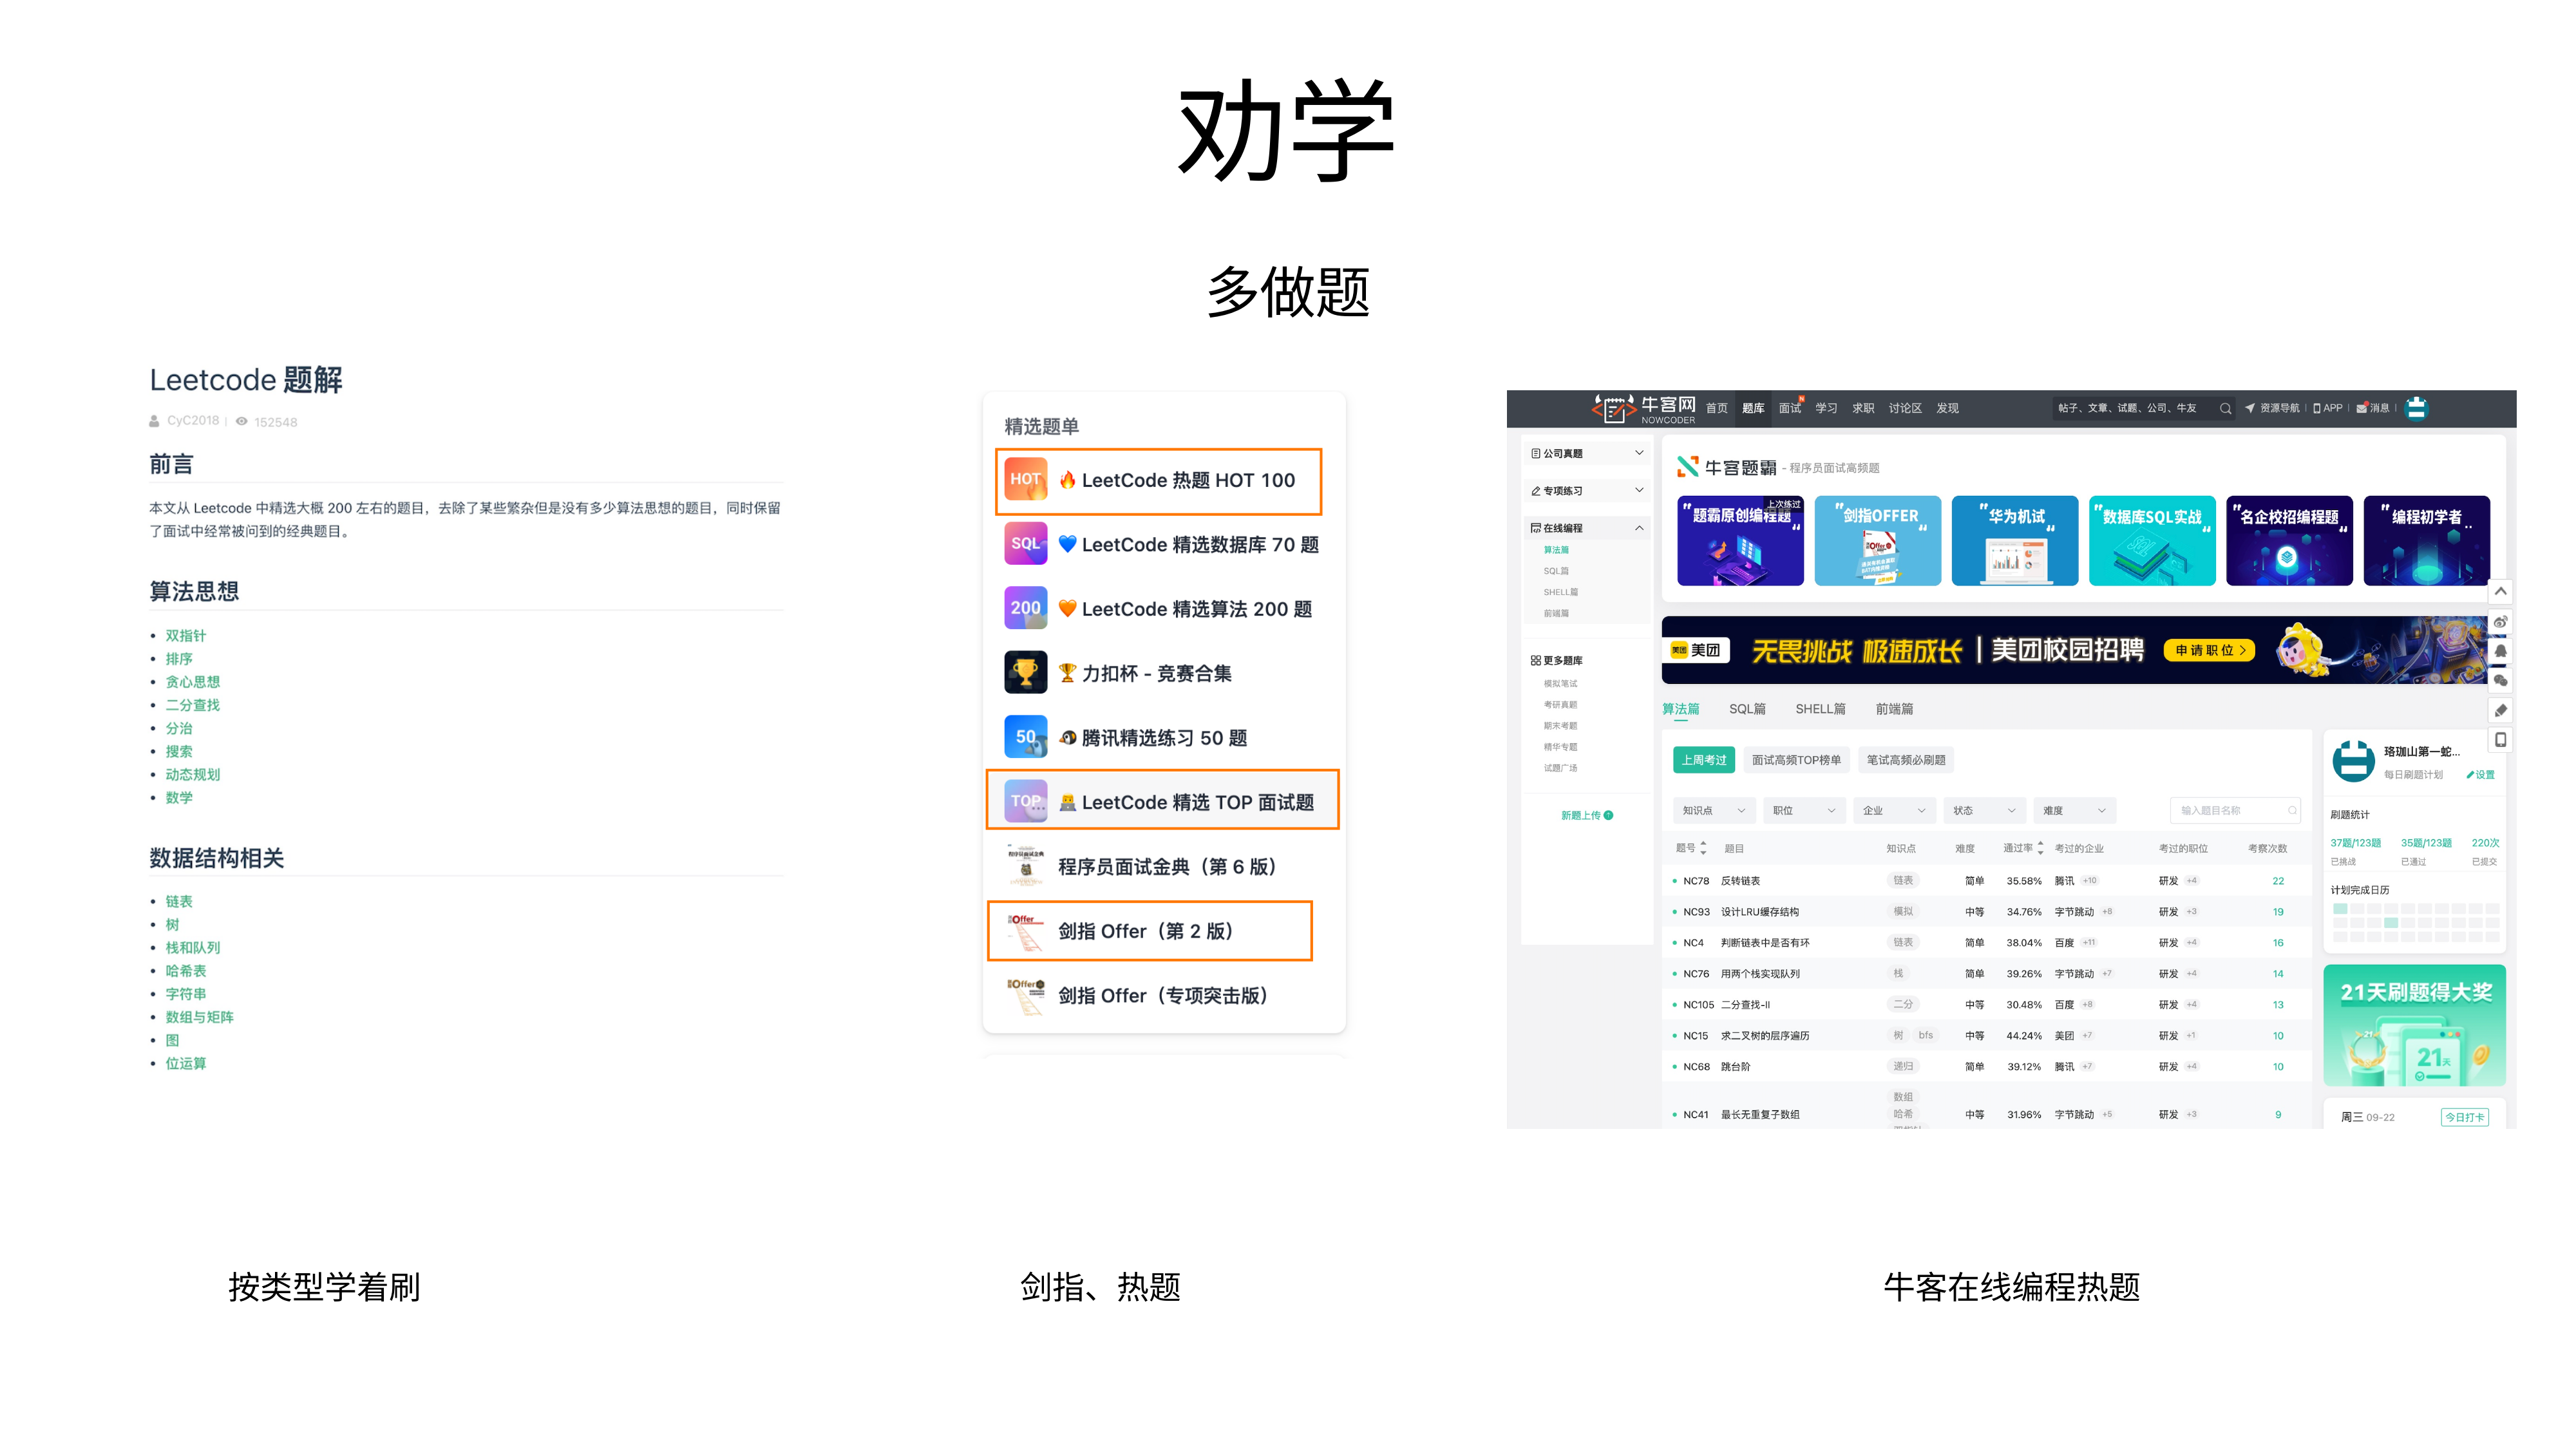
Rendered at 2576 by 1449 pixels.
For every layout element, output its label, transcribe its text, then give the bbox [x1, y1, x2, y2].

picture [976, 390, 1376, 1059]
text_box 剑指、热题 [1014, 1265, 1187, 1312]
picture [1507, 390, 2517, 1129]
text_box 牛客在线编程热题 [1877, 1265, 2146, 1312]
text_box 按类型学着刷 [222, 1265, 427, 1312]
picture [142, 357, 809, 1092]
list 多做题 [128, 251, 2448, 341]
title 劝学 [128, 81, 2448, 251]
